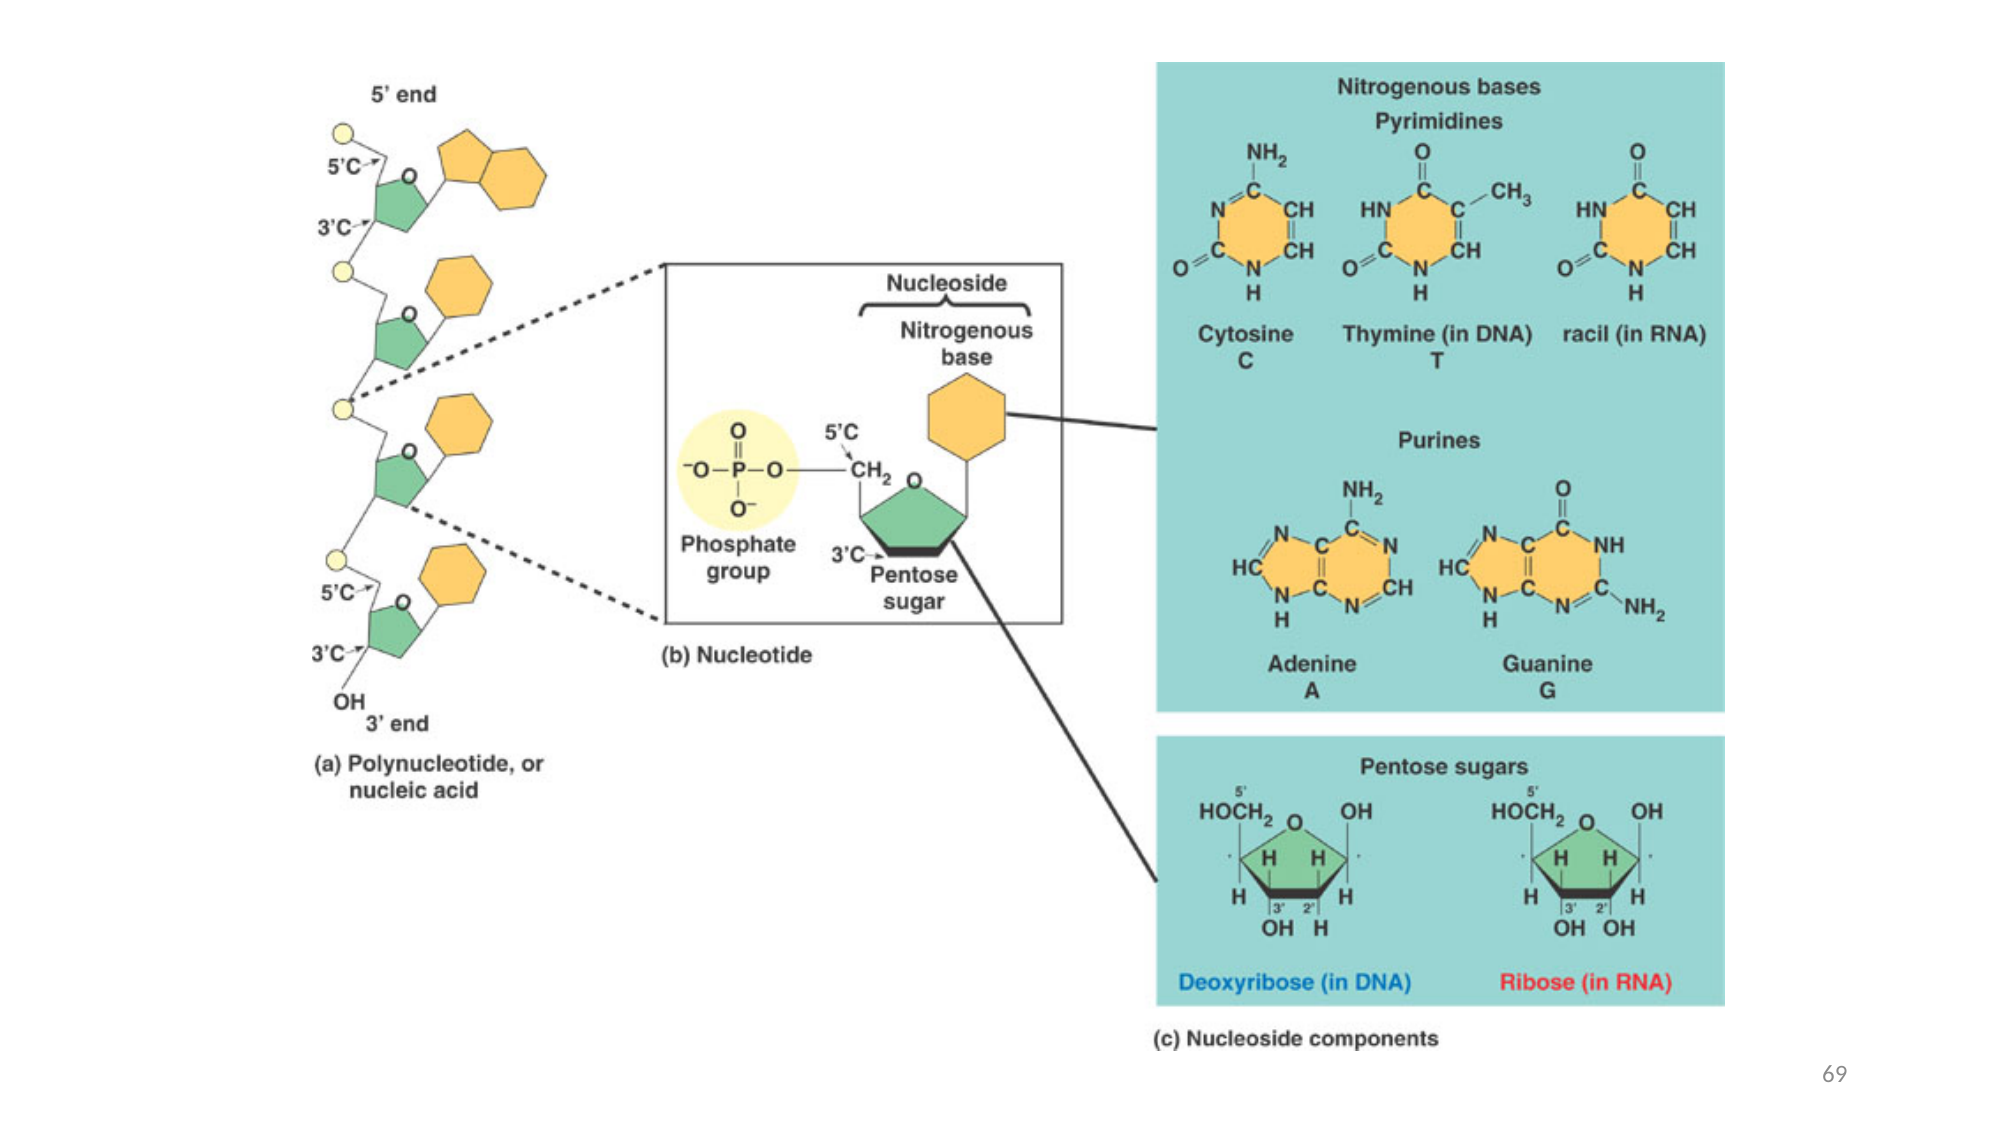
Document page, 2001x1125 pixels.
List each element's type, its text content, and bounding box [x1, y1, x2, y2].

picture [312, 62, 1726, 1052]
text_box <number> [1412, 1042, 1863, 1103]
